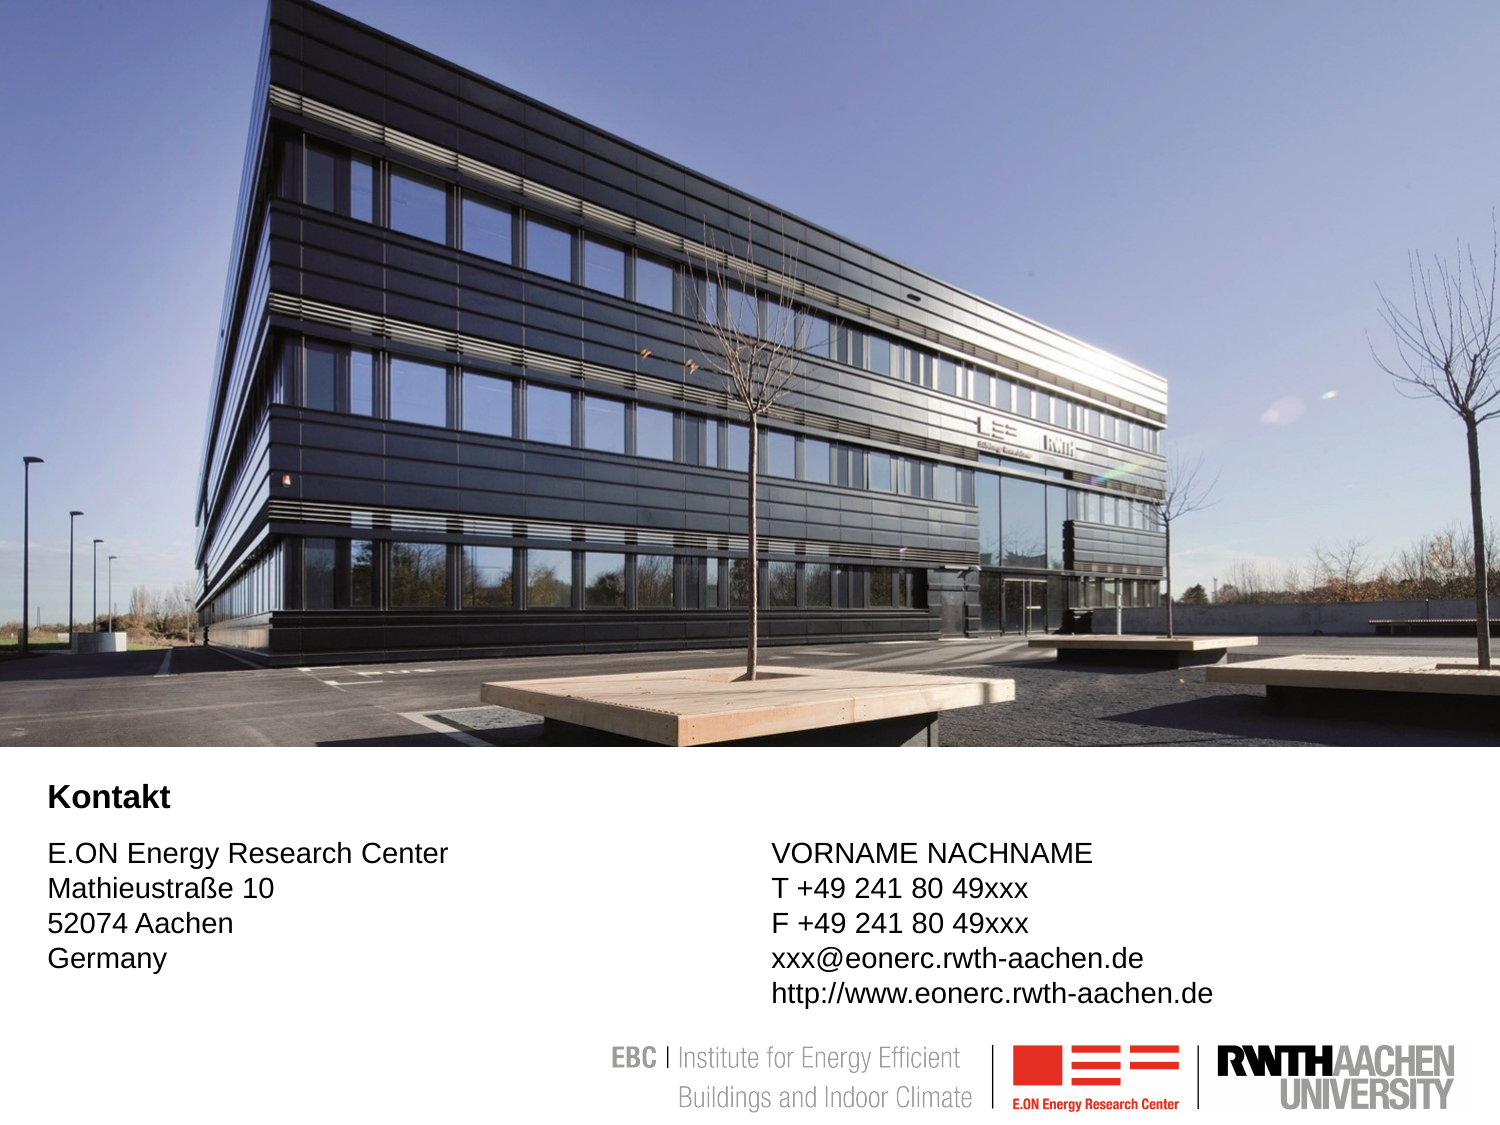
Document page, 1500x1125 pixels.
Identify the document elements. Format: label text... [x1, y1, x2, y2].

text_box [589, 1039, 1462, 1115]
list E.ON Energy Research Center Mathieustraße 10 52074 Aachen Germany [47, 834, 729, 1011]
picture [611, 1037, 1472, 1114]
picture [0, 0, 1500, 747]
list Kontakt [47, 775, 1453, 814]
list VORNAME NACHNAME T +49 241 80 49xxx F +49 241 80 49xxx xxx@eonerc.rwth-aachen.de http://www.eonerc.rwth-aachen.de [771, 834, 1453, 1011]
